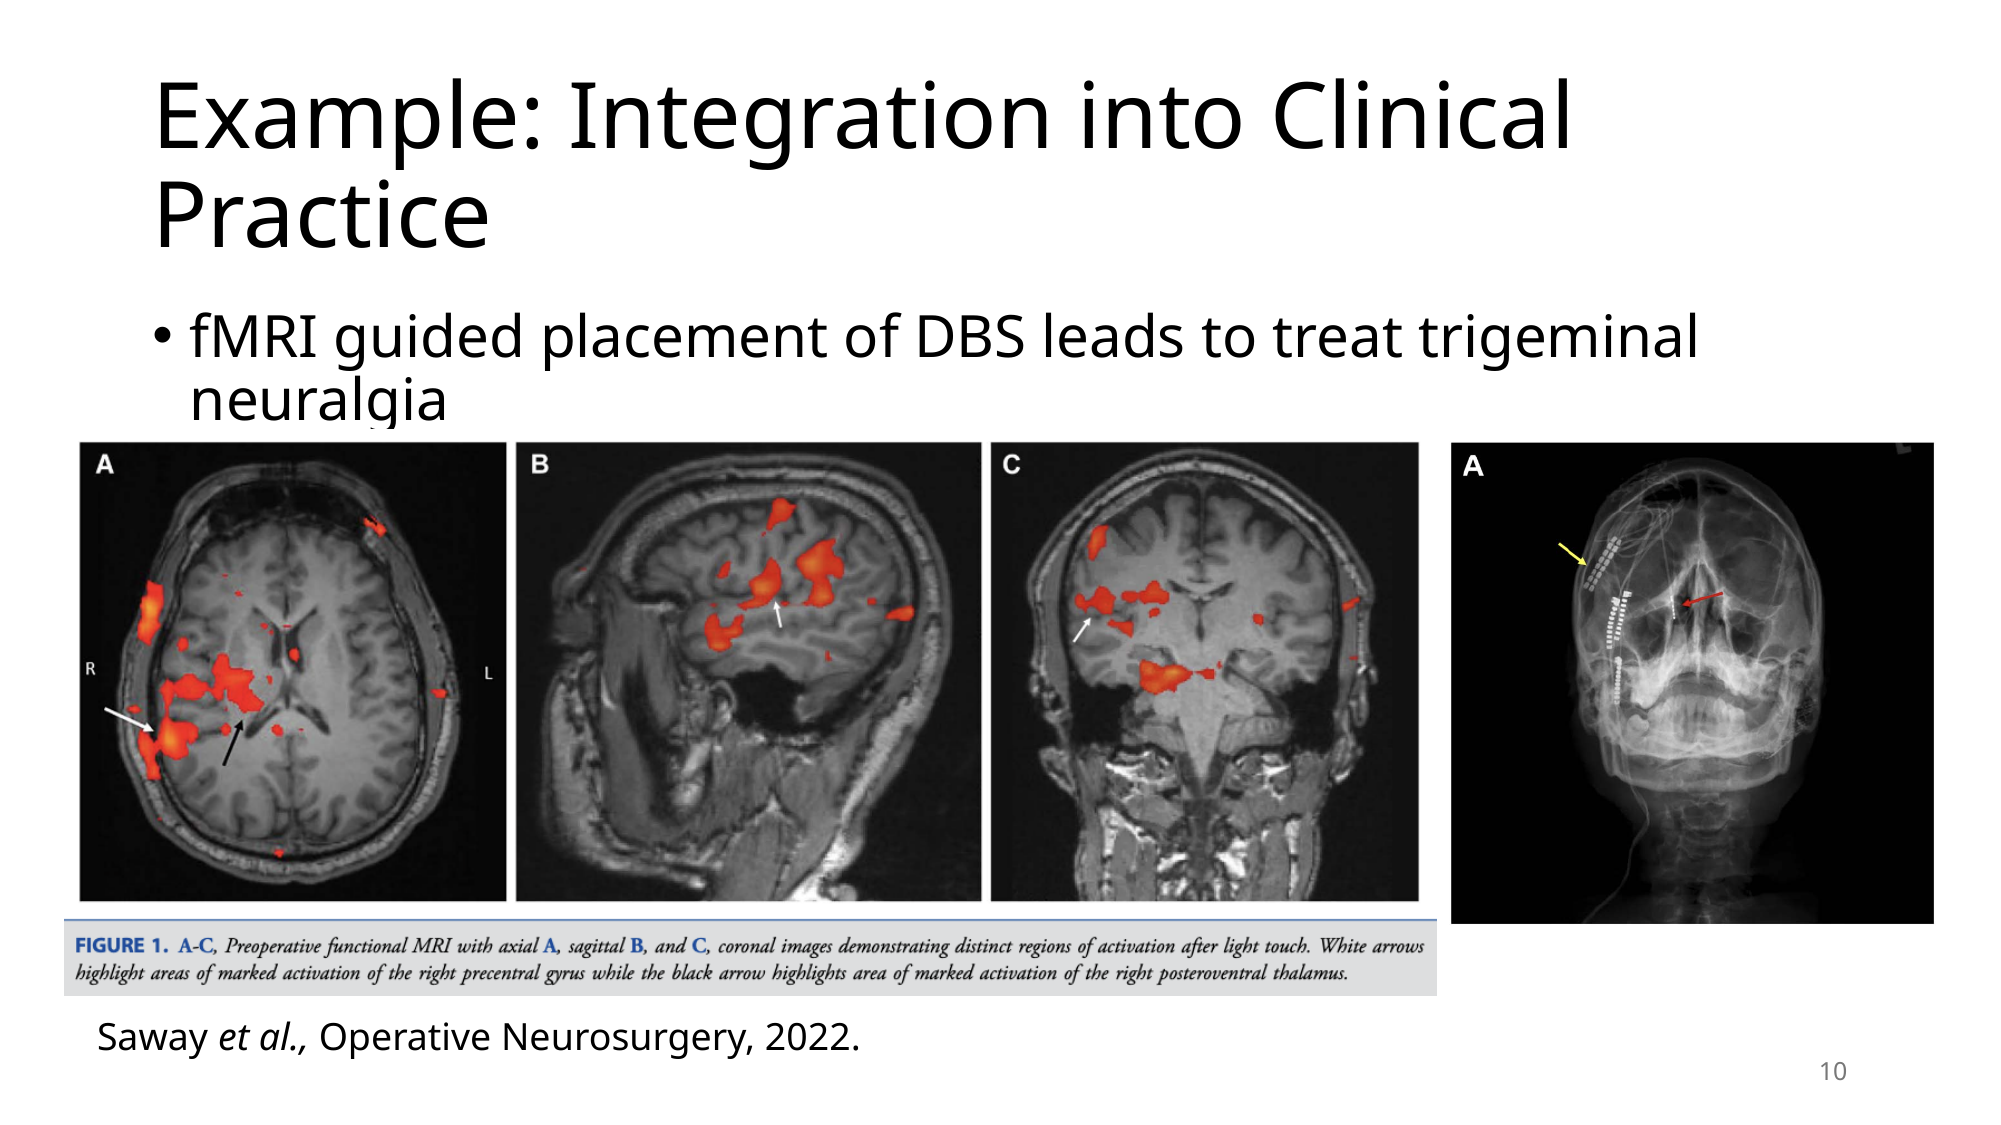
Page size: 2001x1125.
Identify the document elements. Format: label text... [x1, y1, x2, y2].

title Example: Integration into Clinical Practice [137, 59, 1863, 278]
picture [63, 429, 1937, 997]
text_box Saway et al., Operative Neurosurgery, 2022. [82, 1005, 935, 1065]
slide_number 10 [1412, 1042, 1863, 1103]
list fMRI guided placement of DBS leads to treat trigeminal neuralgia [137, 933, 1863, 1014]
list fMRI guided placement of DBS leads to treat trigeminal neuralgia [137, 299, 1863, 429]
